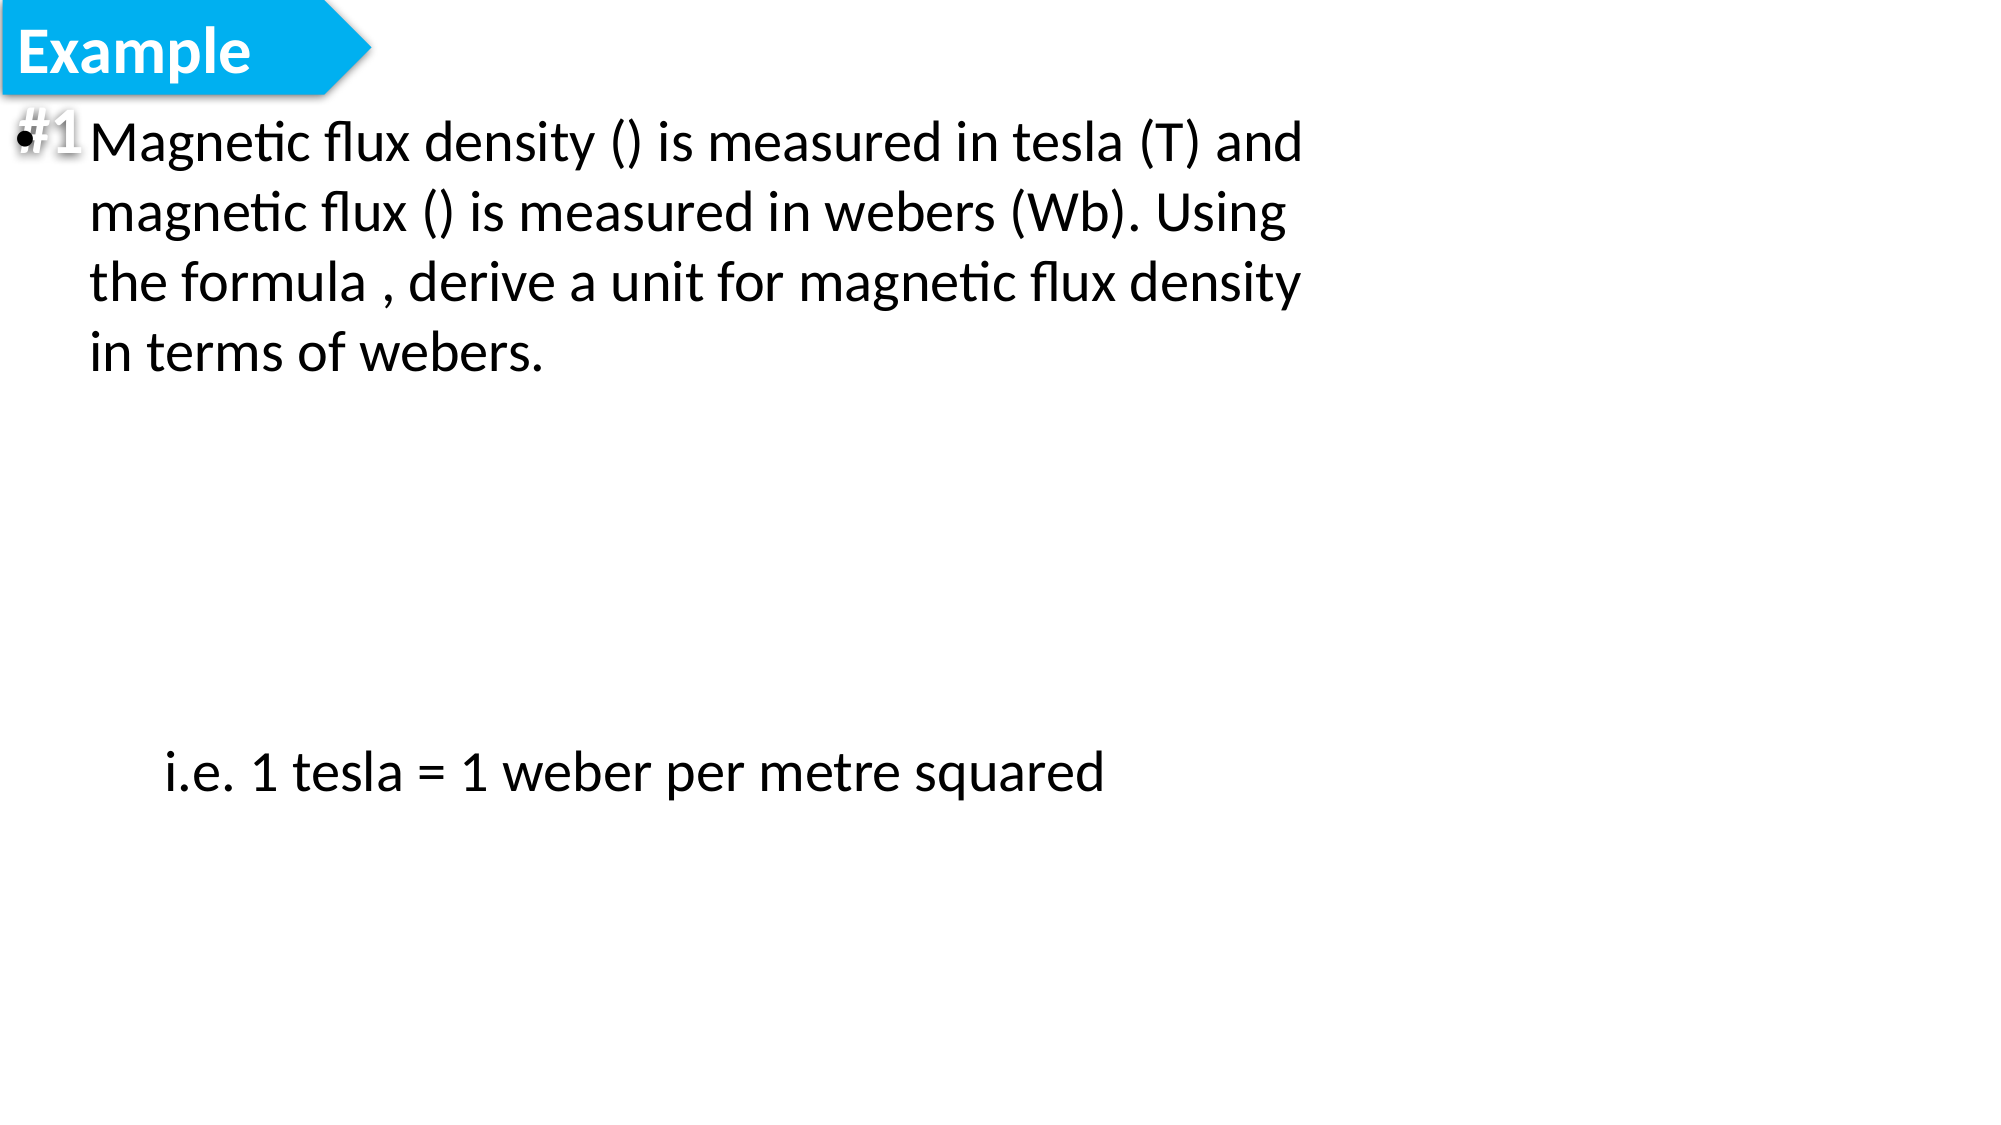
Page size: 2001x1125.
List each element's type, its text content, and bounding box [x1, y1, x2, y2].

text_box Example #1 [2, 0, 372, 95]
